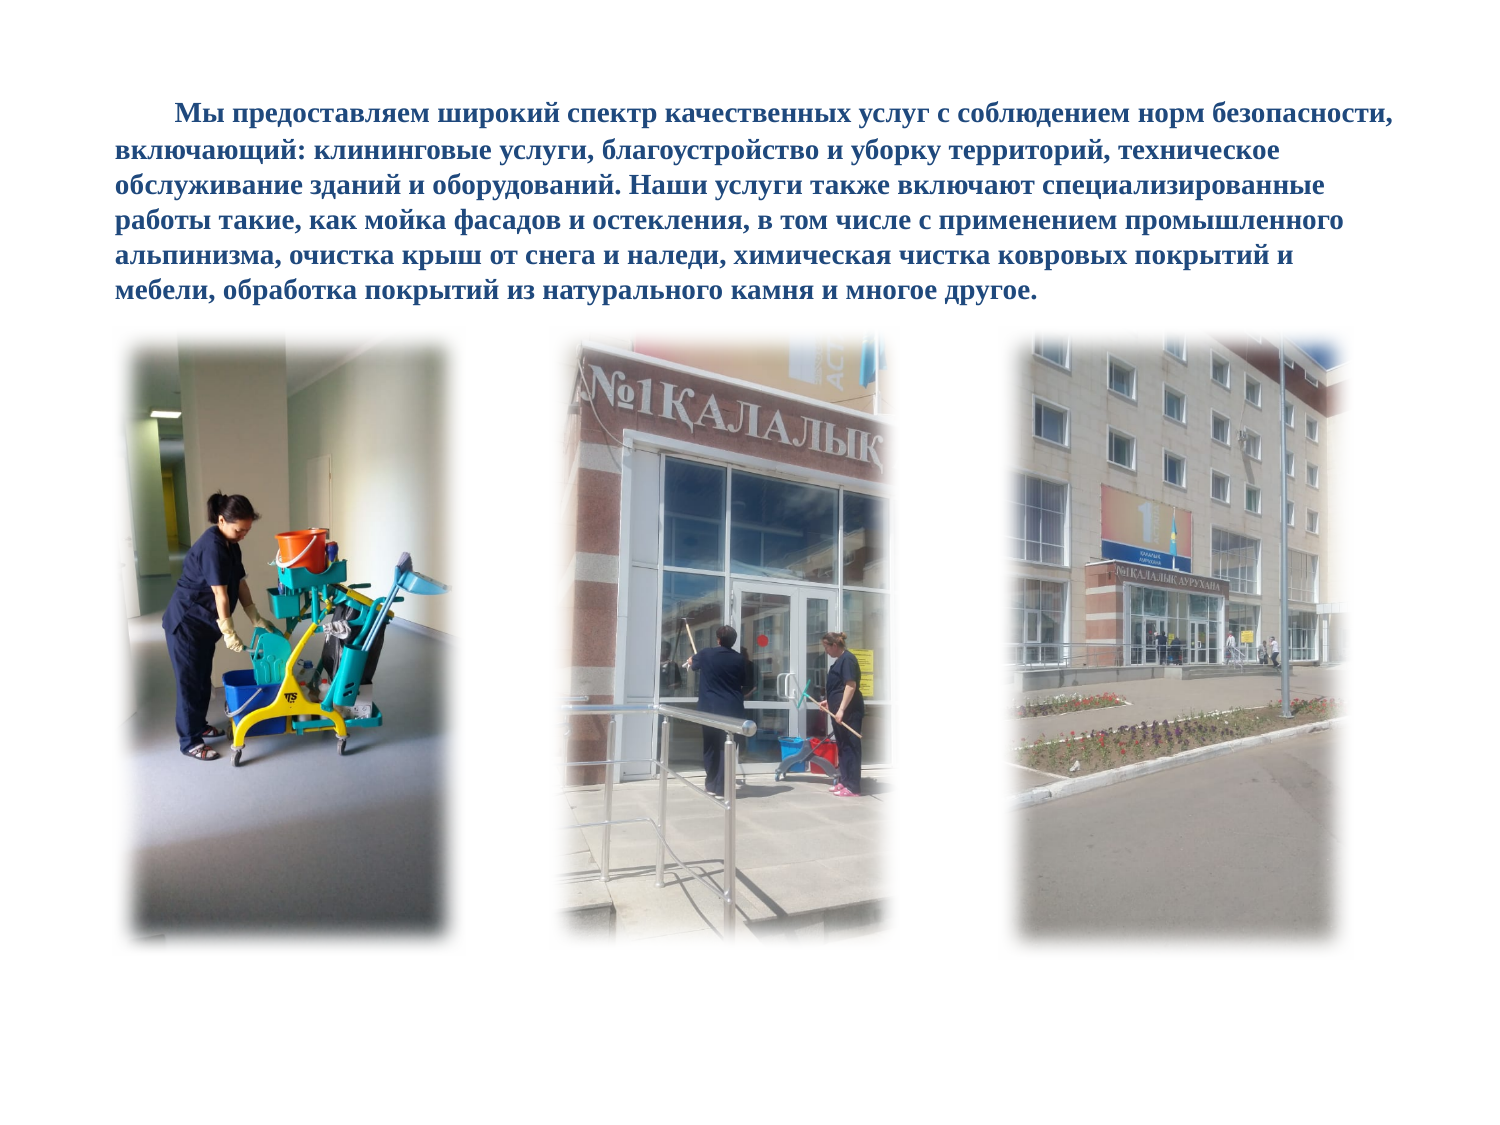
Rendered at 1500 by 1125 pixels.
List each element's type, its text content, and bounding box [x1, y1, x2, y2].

picture [111, 326, 467, 956]
text_box Мы предоставляем широкий спектр качественных услуг с соблюдением норм безопасности, включающий: клининговые услуги, благоустройство и уборку территорий, техническое обслуживание зданий и оборудований. Наши услуги также включают специализированные работы такие, как мойка фасадов и остекления, в том числе с применением промышленного альпинизма, очистка крыш от снега и наледи, химическая чистка ковровых покрытий и мебели, обработка покрытий из натурального камня и многое другое. [100, 78, 1412, 313]
picture [548, 325, 901, 950]
picture [997, 326, 1355, 960]
